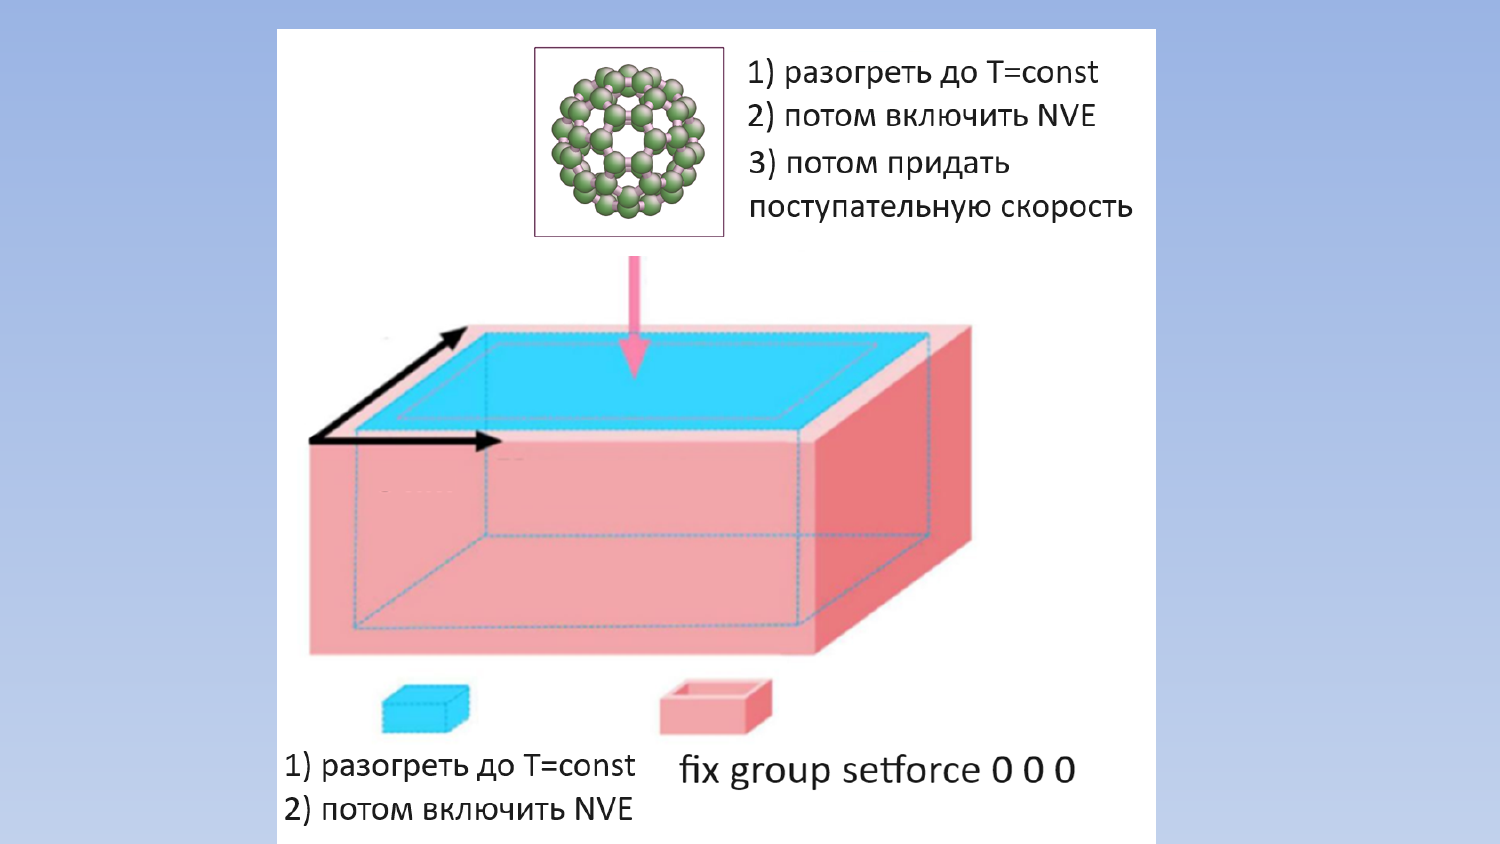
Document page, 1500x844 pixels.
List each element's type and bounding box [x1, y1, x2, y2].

picture [277, 29, 1156, 844]
